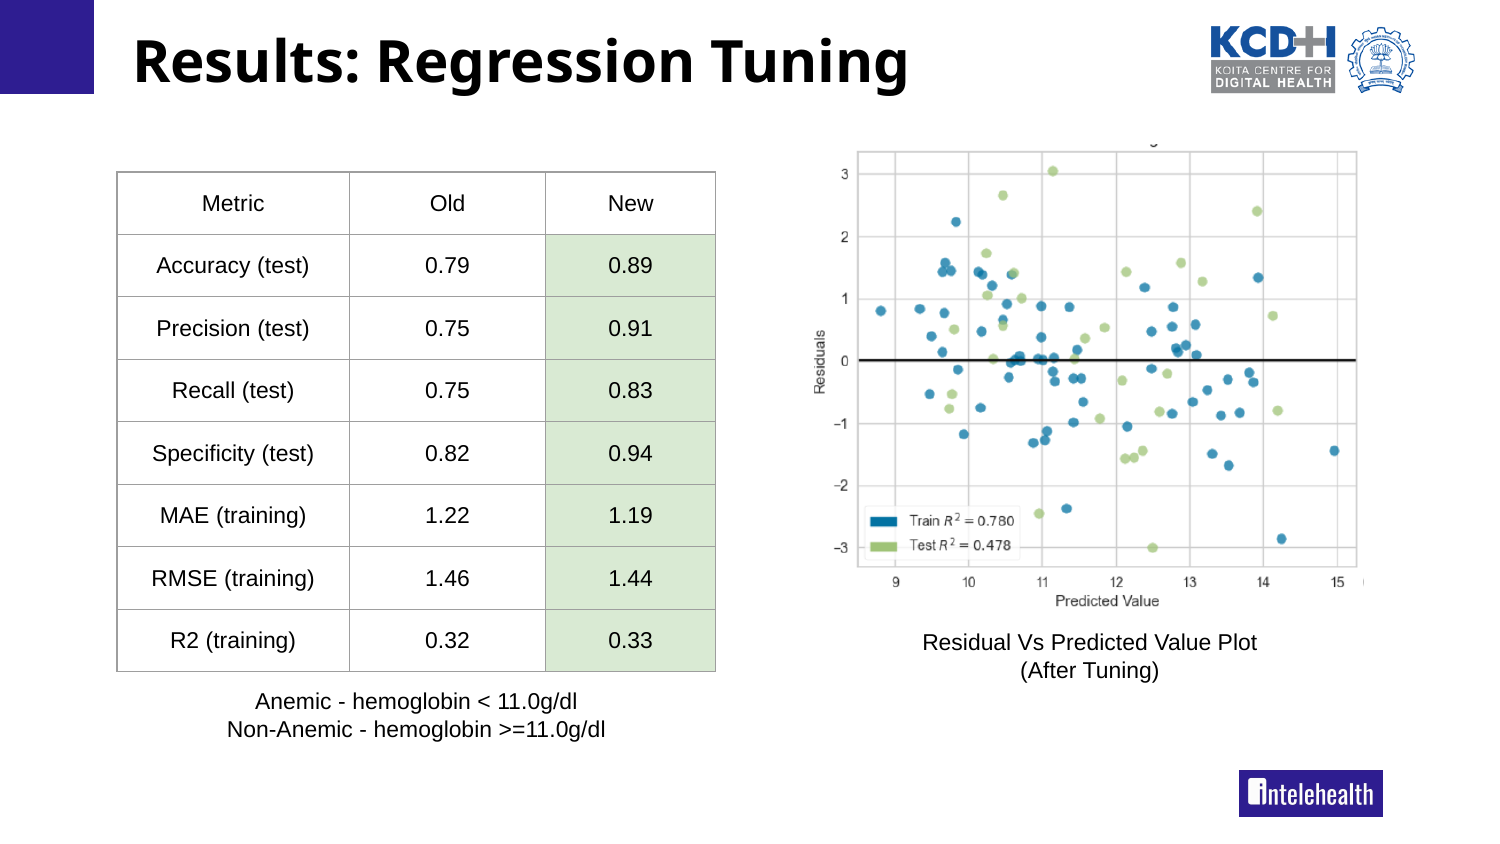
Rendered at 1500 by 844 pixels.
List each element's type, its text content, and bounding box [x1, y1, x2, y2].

table_cell 1.46 [350, 547, 545, 609]
table_cell 0.82 [350, 422, 545, 484]
table_cell Specificity (test) [118, 422, 349, 484]
picture [1211, 25, 1422, 94]
table_cell Recall (test) [118, 360, 349, 421]
table_header New [546, 173, 715, 234]
table_cell 0.32 [350, 610, 545, 671]
table_cell 1.22 [350, 485, 545, 546]
table_cell 0.75 [350, 297, 545, 359]
table_cell 0.94 [546, 422, 715, 484]
table_cell 0.75 [350, 360, 545, 421]
table_cell Precision (test) [118, 297, 349, 359]
table_header Old [350, 173, 545, 234]
table_cell MAE (training) [118, 485, 349, 546]
picture [801, 144, 1365, 614]
table_cell 0.91 [546, 297, 715, 359]
table_cell 0.33 [546, 610, 715, 671]
table_cell 1.44 [546, 547, 715, 609]
text_box Anemic - hemoglobin < 11.0g/dl Non-Anemic - hemoglobin >=11.0g/dl [116, 671, 716, 757]
table_cell Accuracy (test) [118, 235, 349, 296]
table_cell R2 (training) [118, 610, 349, 671]
table_cell 0.89 [546, 235, 715, 296]
table_cell 0.83 [546, 360, 715, 421]
table_cell 0.79 [350, 235, 545, 296]
title Results: Regression Tuning [116, 9, 1383, 181]
text_box Residual Vs Predicted Value Plot (After Tuning) [881, 622, 1298, 698]
table_cell 1.19 [546, 485, 715, 546]
table_cell RMSE (training) [118, 547, 349, 609]
picture [1239, 770, 1383, 817]
table_header Metric [118, 173, 349, 234]
